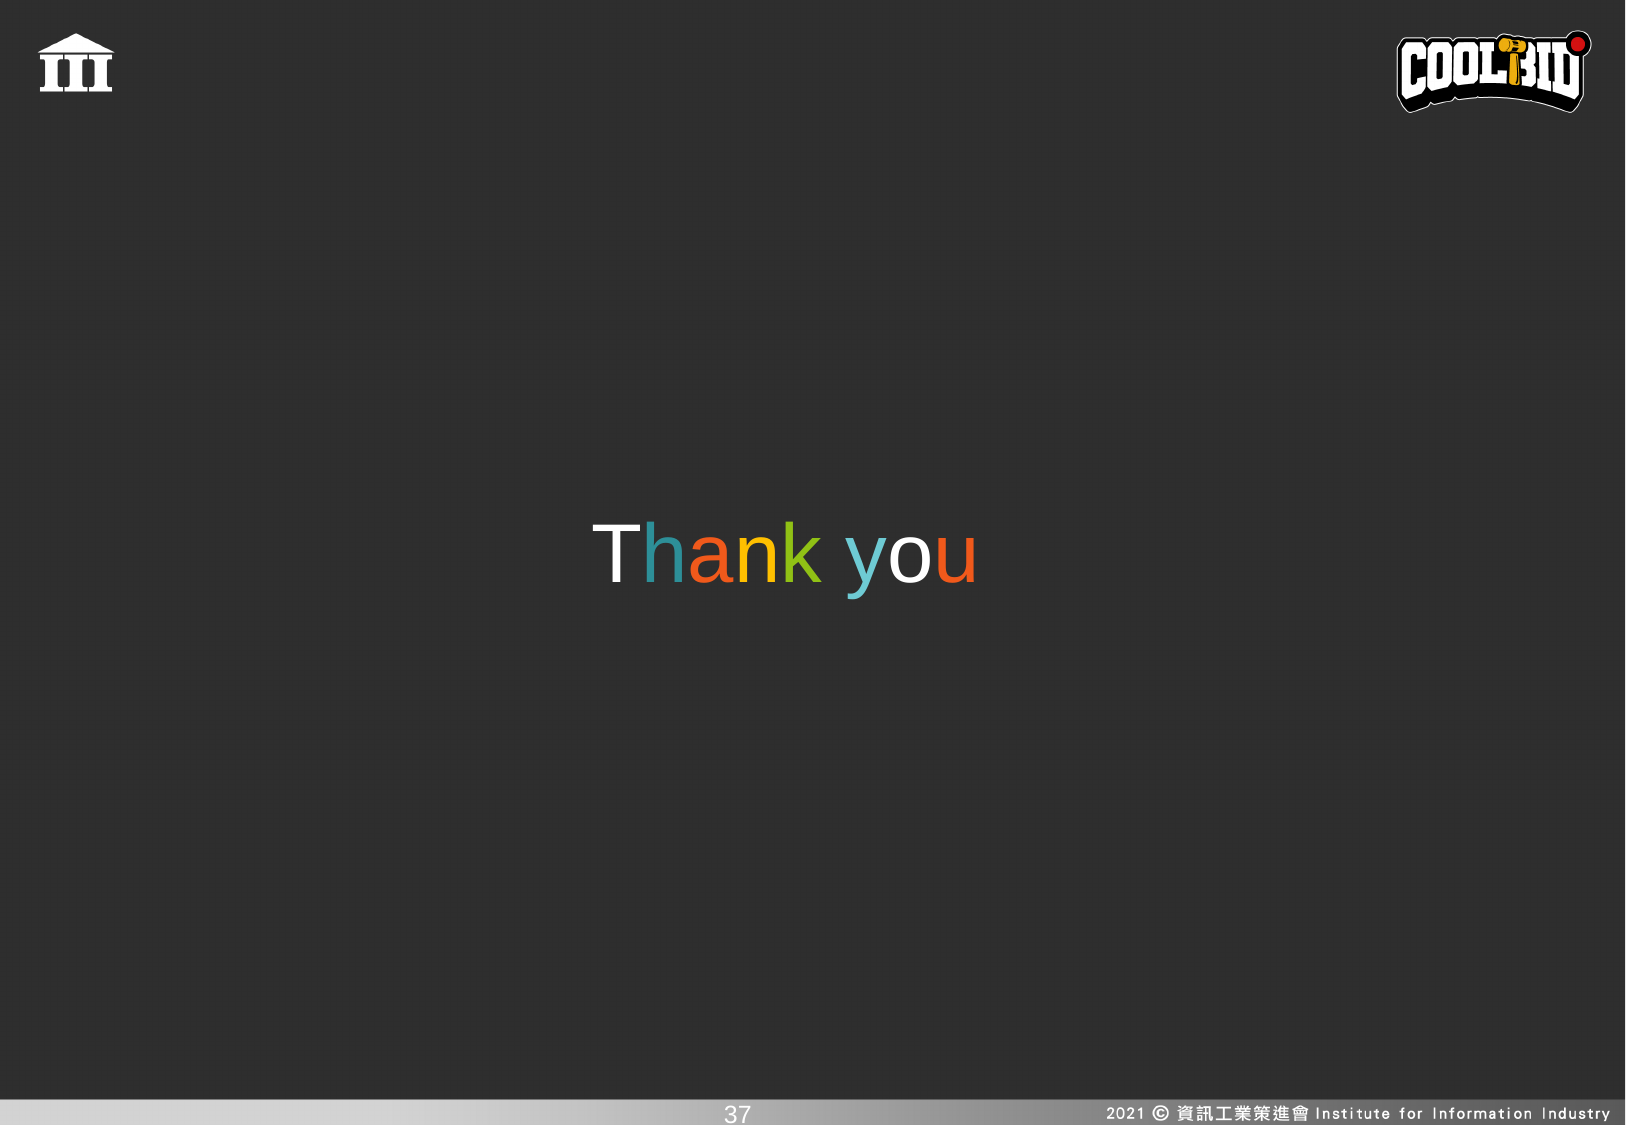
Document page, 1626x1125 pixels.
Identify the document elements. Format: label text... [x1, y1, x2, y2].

text_box Thank you [576, 491, 1049, 607]
picture [0, 0, 1626, 1125]
